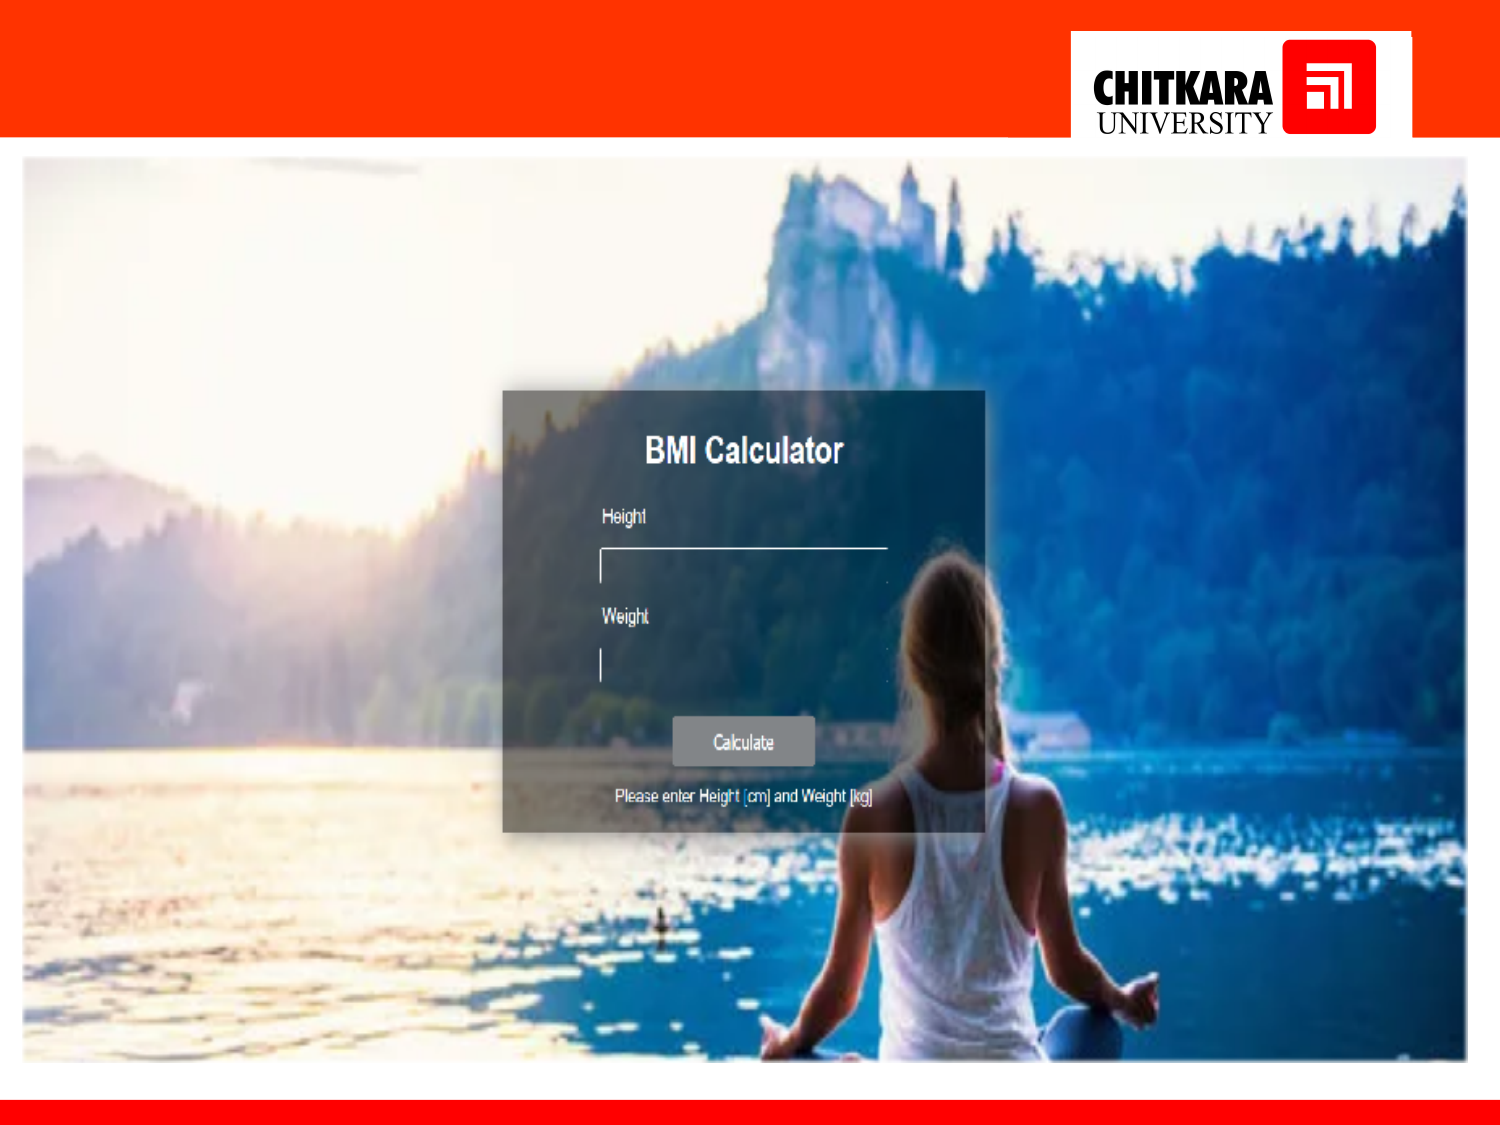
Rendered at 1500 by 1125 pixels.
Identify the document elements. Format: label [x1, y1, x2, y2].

picture [22, 155, 1469, 1063]
picture [1074, 37, 1391, 138]
